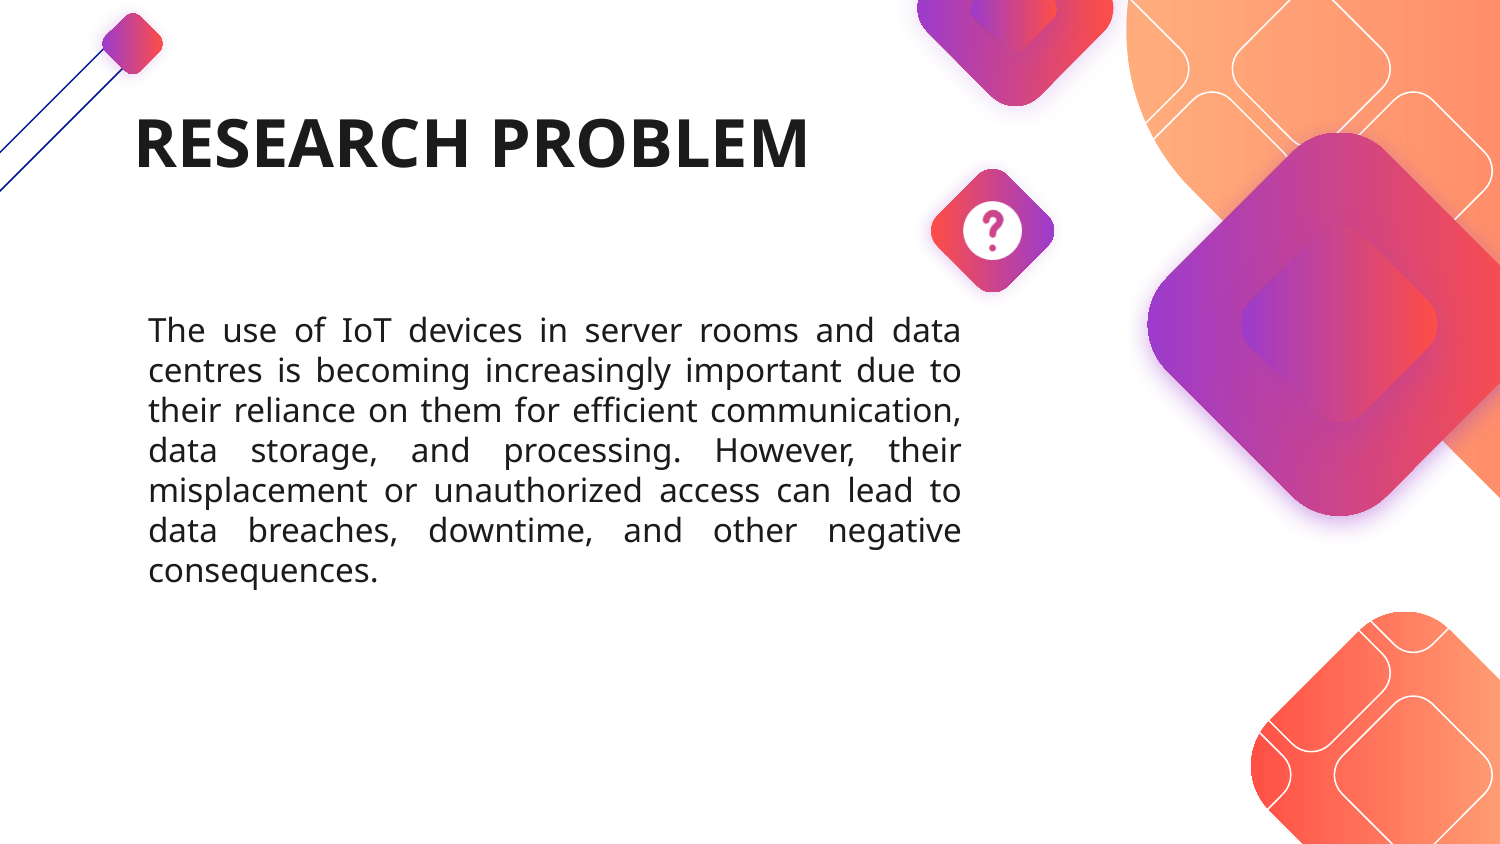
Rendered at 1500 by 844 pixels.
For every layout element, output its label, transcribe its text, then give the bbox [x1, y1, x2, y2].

text_box [930, 169, 1054, 293]
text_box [1141, 125, 1500, 523]
title RESEARCH PROBLEM [118, 85, 1382, 180]
picture [963, 201, 1022, 260]
subtitle The use of IoT devices in server rooms and data centres is becoming increasingly important due to their reliance on them for efficient communication, data storage, and processing. However, their misplacement or unauthorized access can lead to data breaches, downtime, and other negative consequences. [133, 294, 979, 630]
